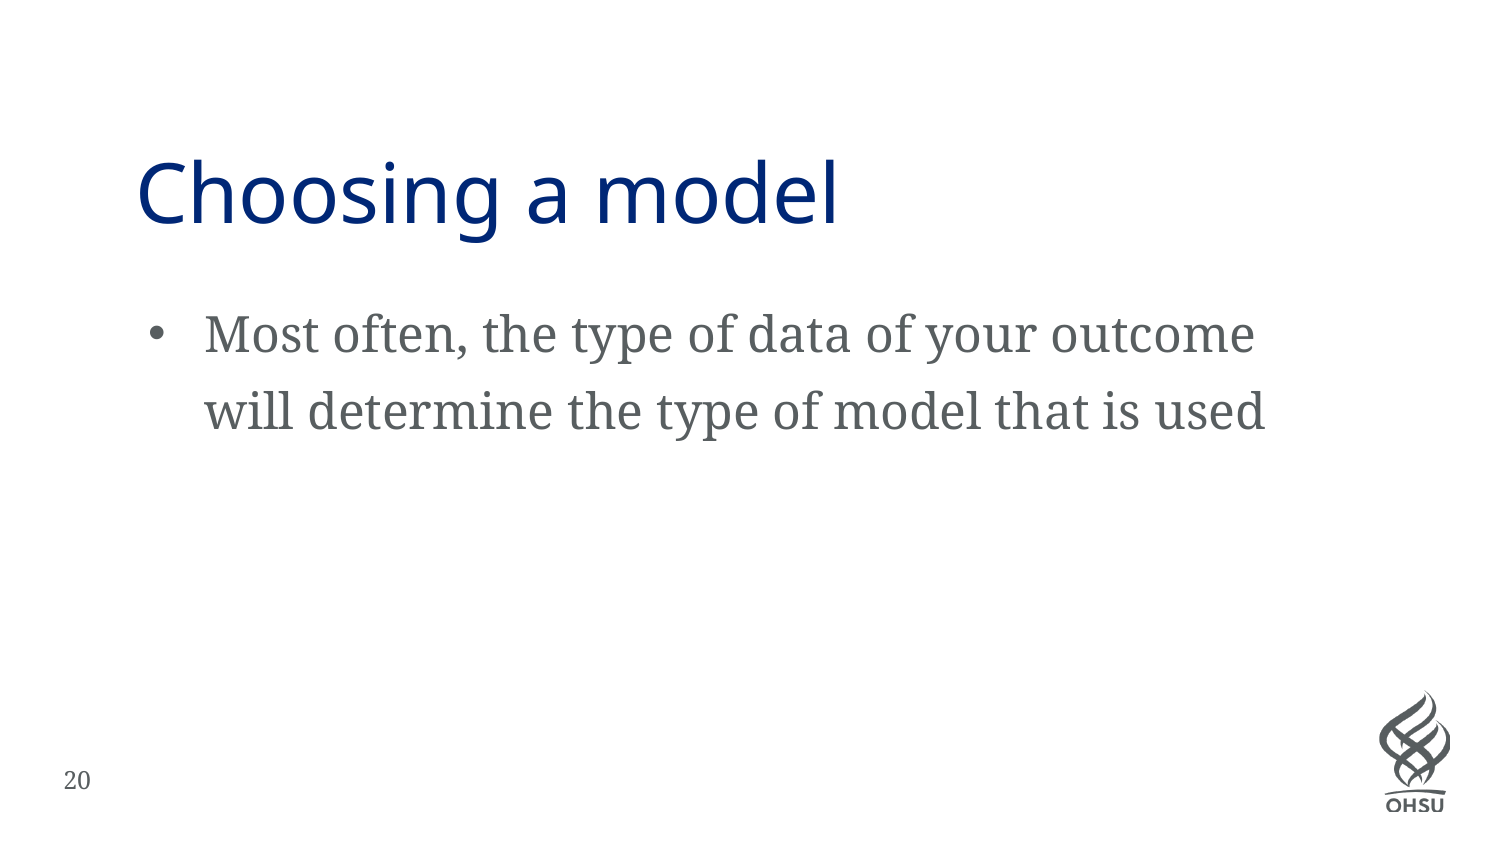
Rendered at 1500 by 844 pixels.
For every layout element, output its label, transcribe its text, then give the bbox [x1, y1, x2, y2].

title Choosing a model [120, 120, 1356, 261]
list Most often, the type of data of your outcome will determine the type of model that is used [133, 276, 1369, 639]
